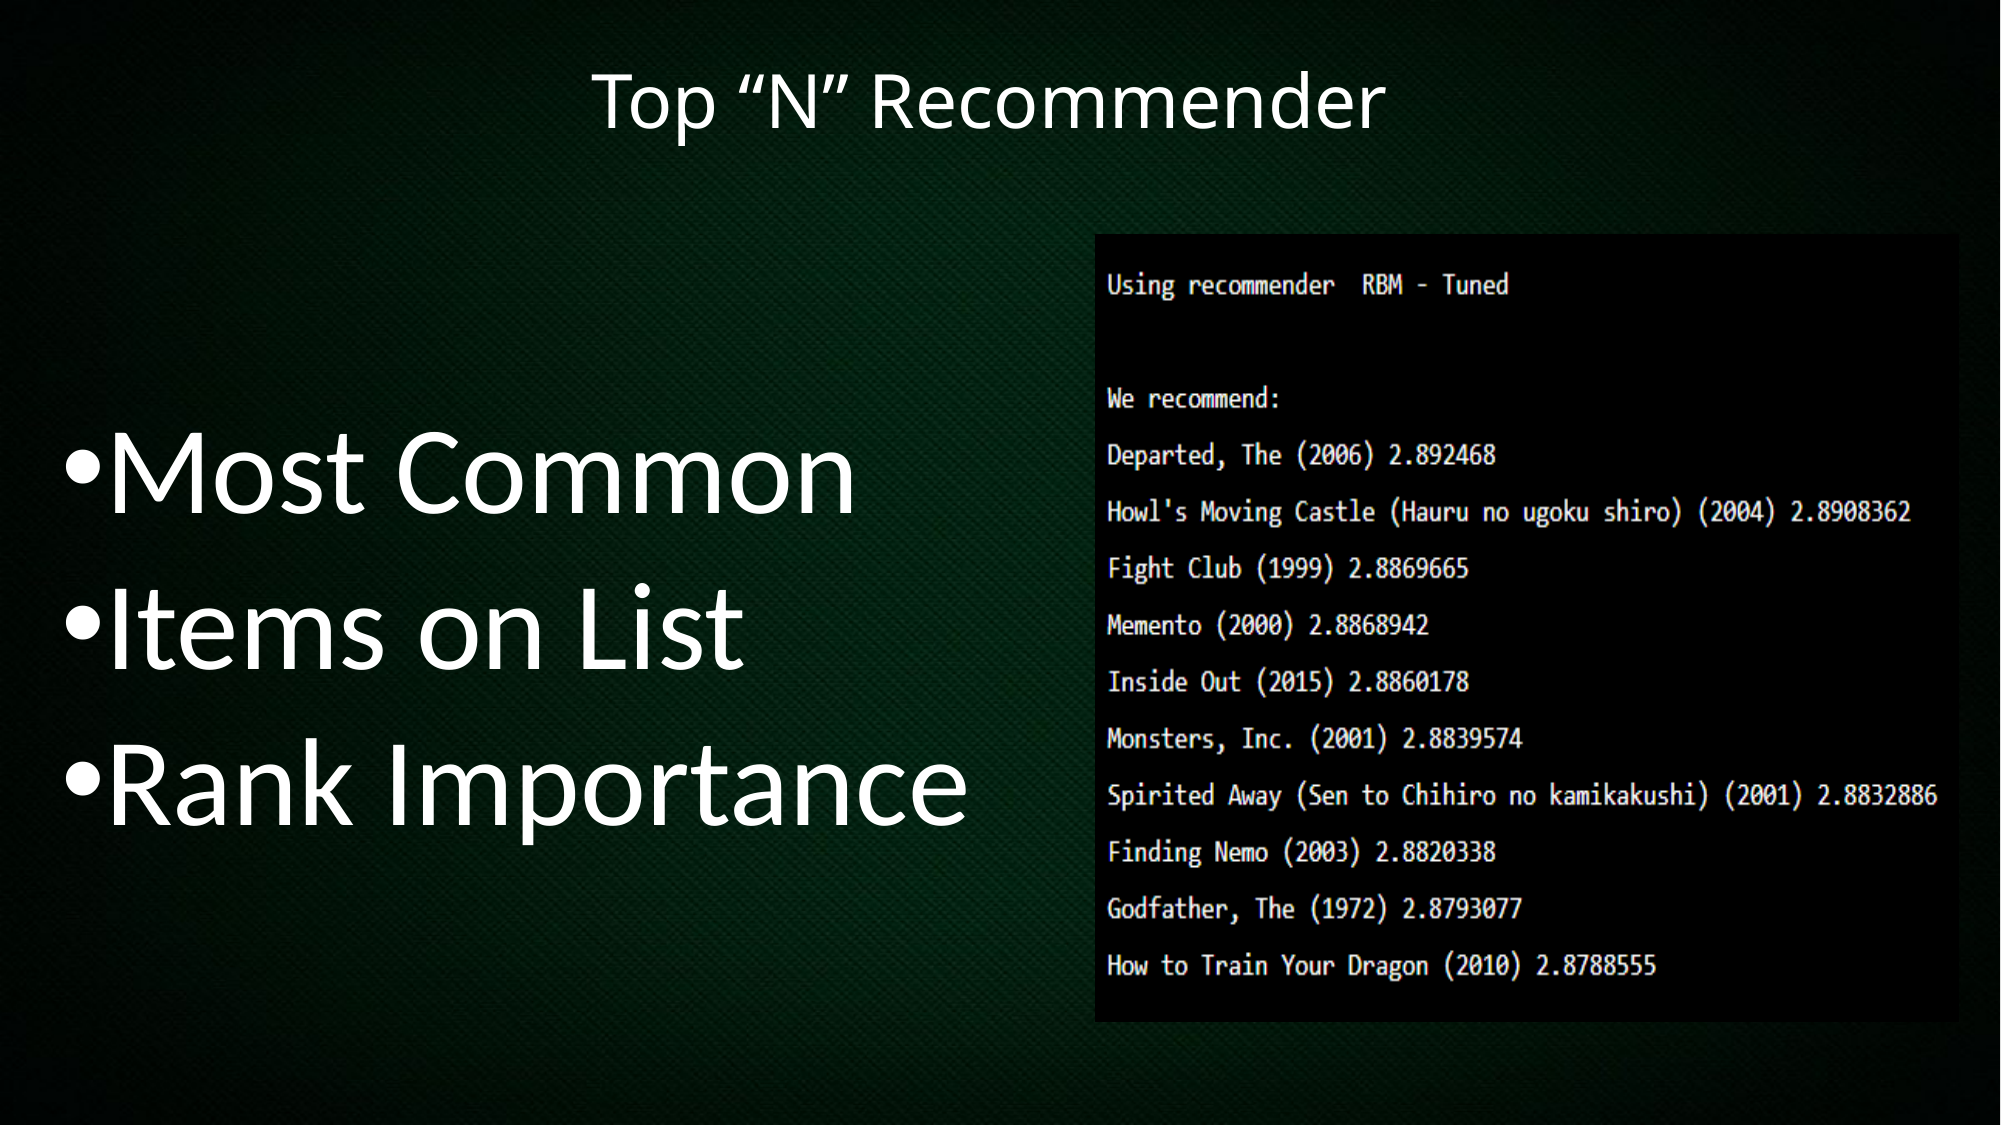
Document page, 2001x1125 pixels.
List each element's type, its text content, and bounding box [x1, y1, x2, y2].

list Most Common Items on List Rank Importance [46, 167, 1975, 1091]
picture [0, 0, 2001, 1125]
title Top “N” Recommender [25, 42, 1954, 168]
